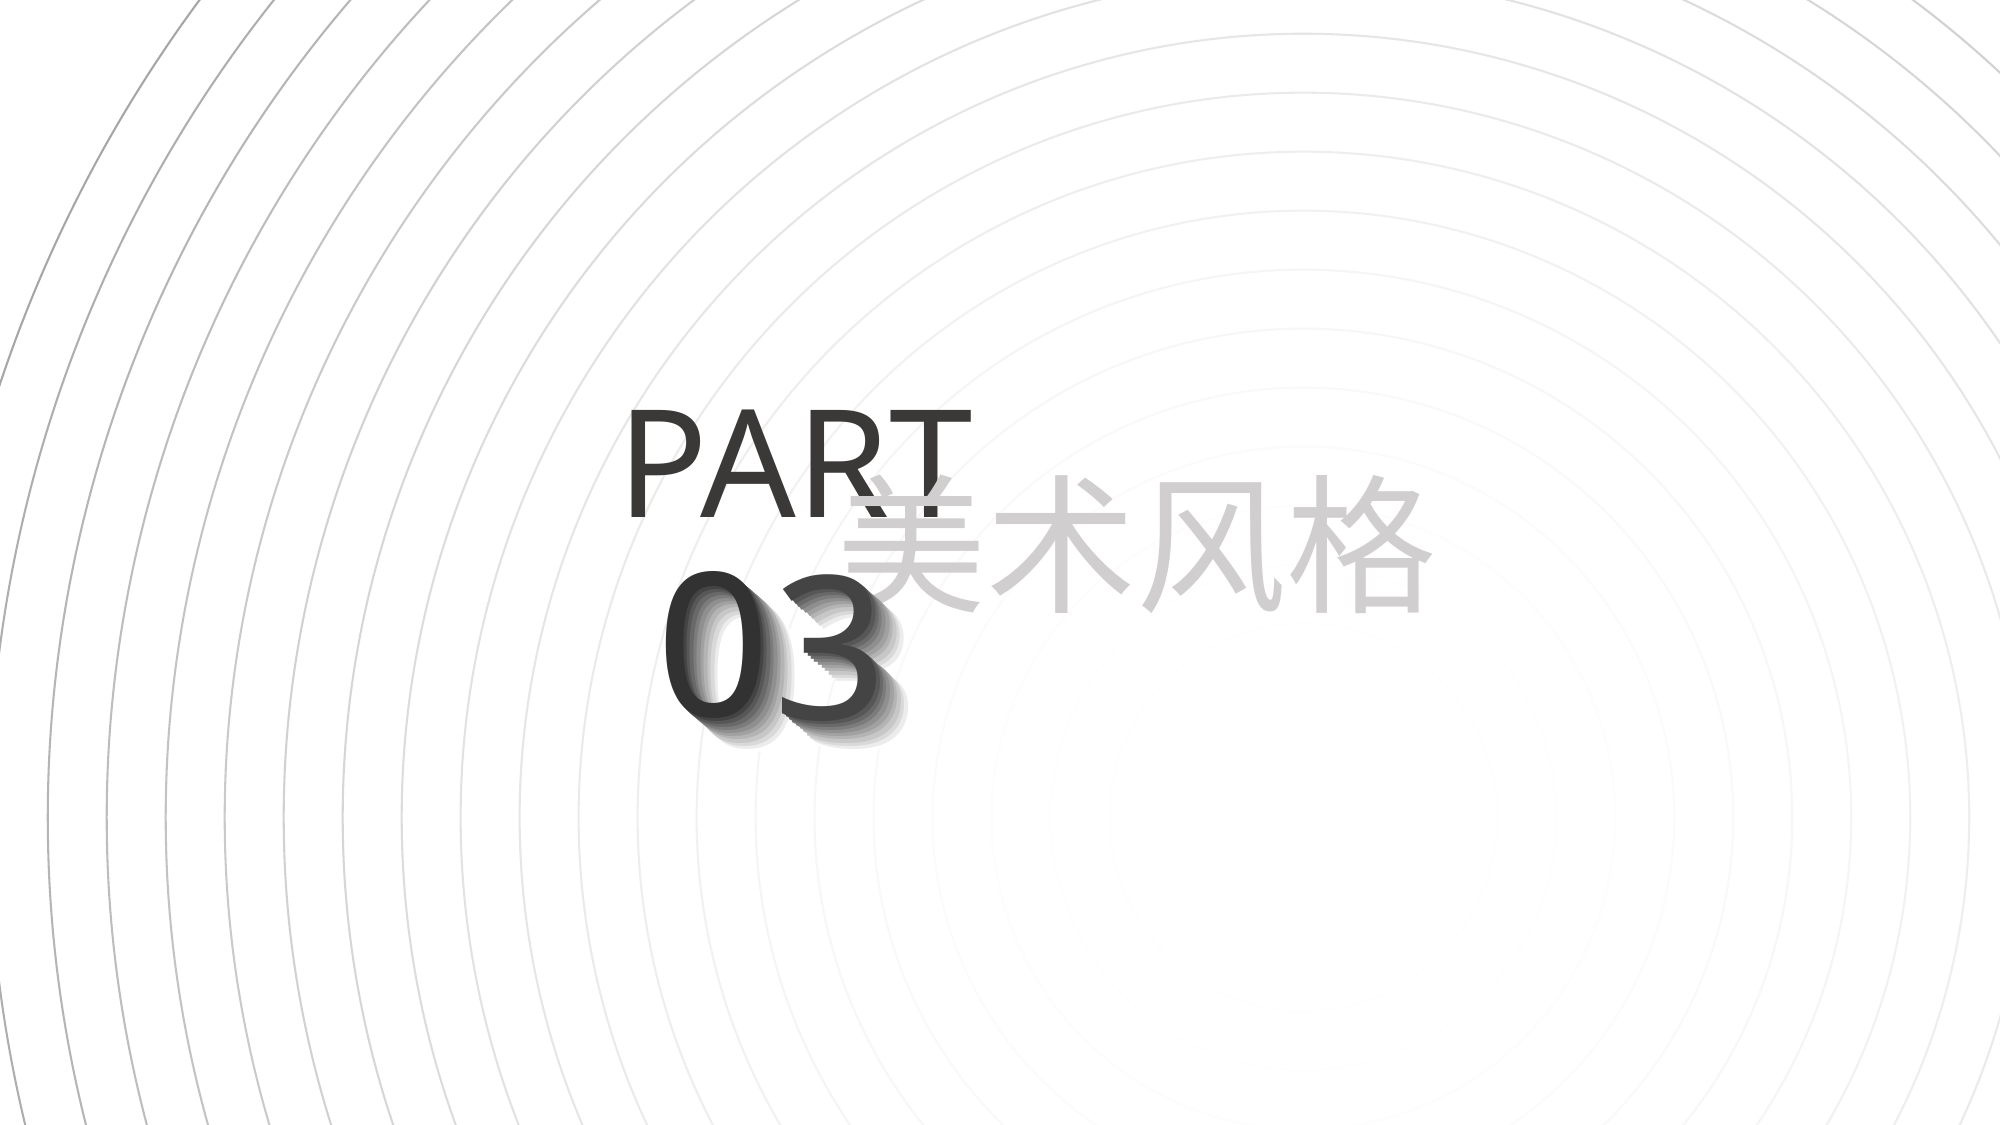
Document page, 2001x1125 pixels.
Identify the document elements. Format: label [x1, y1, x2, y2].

text_box [642, 508, 937, 801]
text_box [578, 339, 1455, 641]
text_box [0, 0, 2000, 1125]
